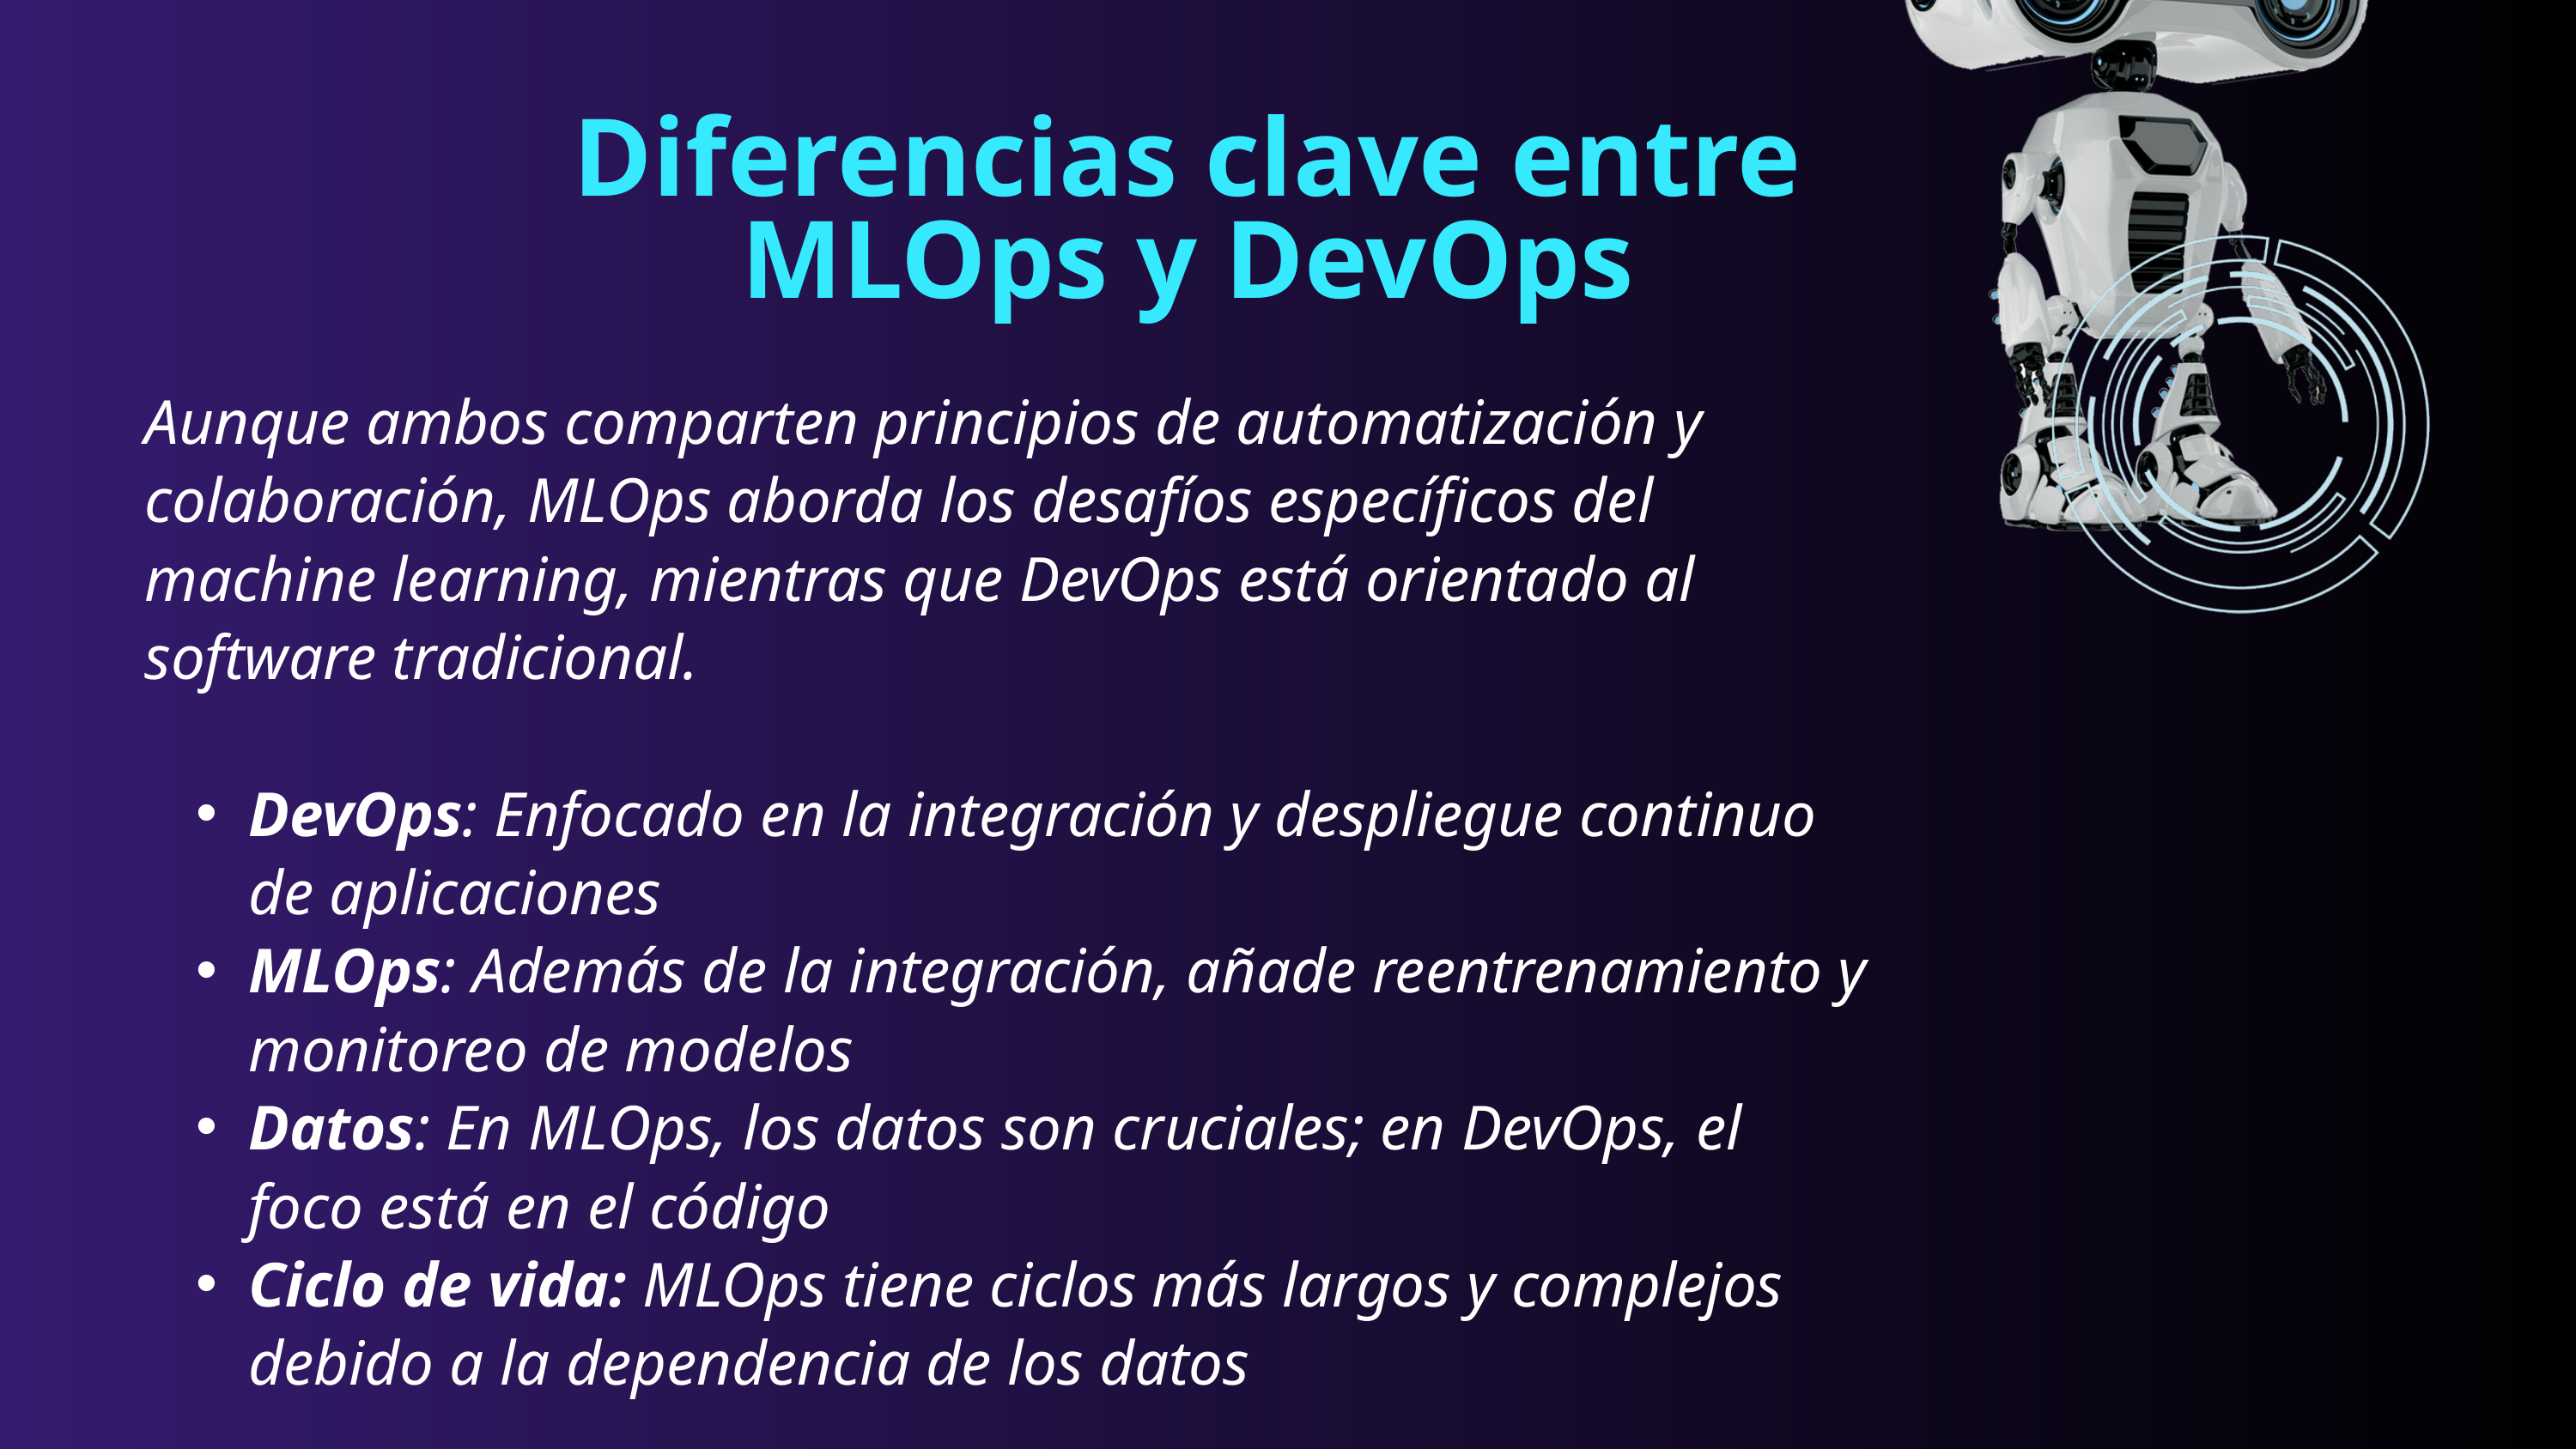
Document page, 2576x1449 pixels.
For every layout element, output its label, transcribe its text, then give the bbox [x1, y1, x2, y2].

text_box Aunque ambos comparten principios de automatización y colaboración, MLOps aborda los desafíos específicos del machine learning, mientras que DevOps está orientado al software tradicional. DevOps: Enfocado en la integración y despliegue continuo de aplicaciones MLOps: Además de la integración, añade reentrenamiento y monitoreo de modelos Datos: En MLOps, los datos son cruciales; en DevOps, el foco está en el código Ciclo de vida: MLOps tiene ciclos más largos y complejos debido a la dependencia de los datos [144, 378, 1872, 1397]
text_box [1903, 0, 2369, 531]
text_box [2051, 233, 2432, 614]
text_box Diferencias clave entre MLOps y DevOps [504, 115, 1871, 320]
